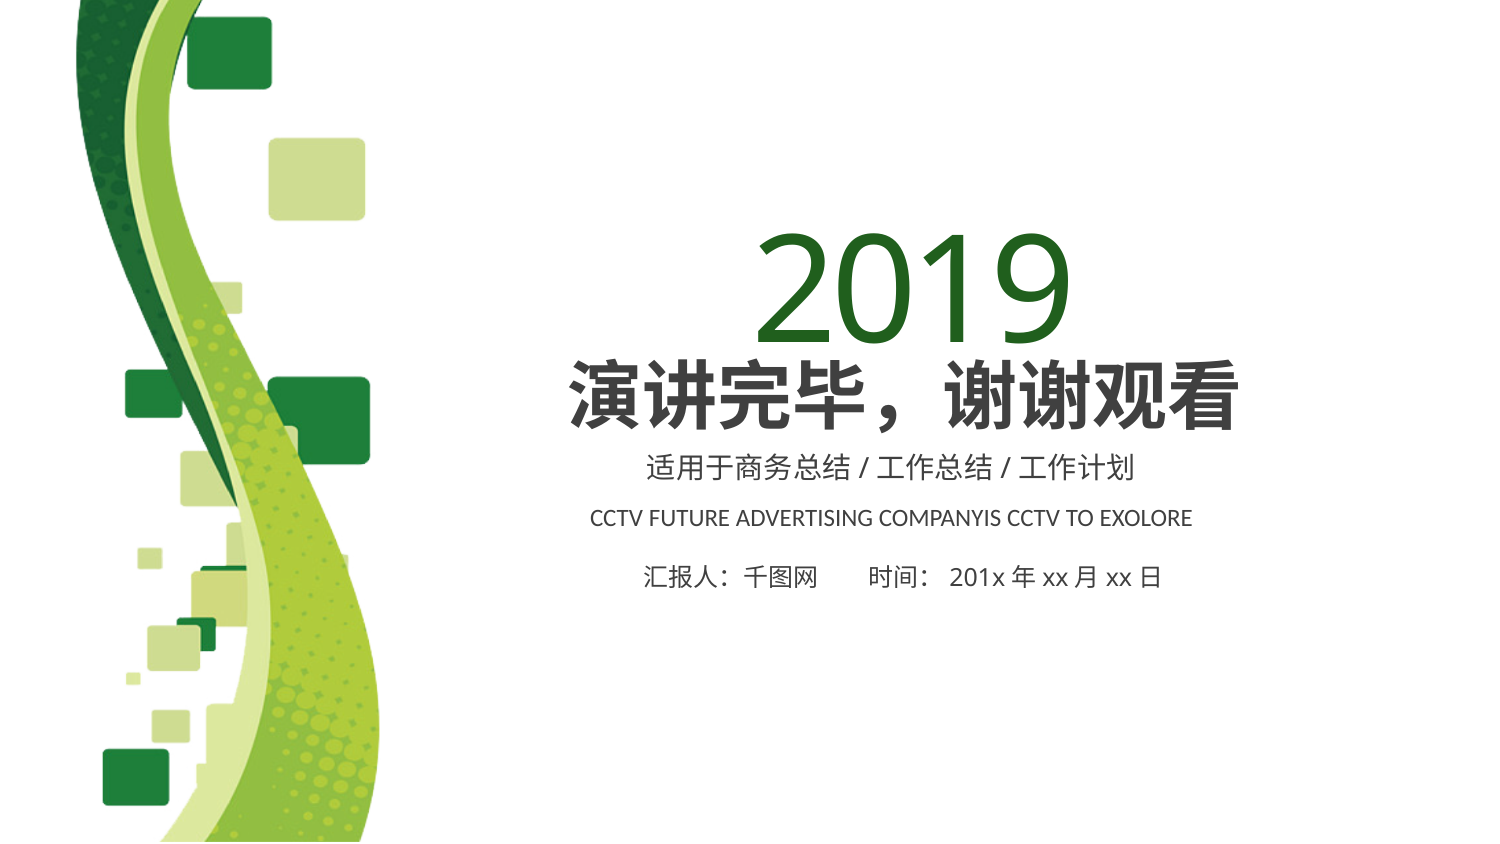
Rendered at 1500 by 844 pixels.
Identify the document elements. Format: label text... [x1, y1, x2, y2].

text_box 2019 [737, 185, 1092, 381]
text_box 演讲完毕，谢谢观看 [659, 340, 1258, 446]
text_box 汇报人：千图网 时间：201x年xx月xx日 [659, 553, 1294, 599]
text_box CCTV FUTURE ADVERTISING COMPANYIS CCTV TO EXOLORE [659, 494, 1235, 540]
text_box 适用于商务总结/工作总结/工作计划 [659, 442, 1151, 492]
picture [0, 0, 656, 841]
